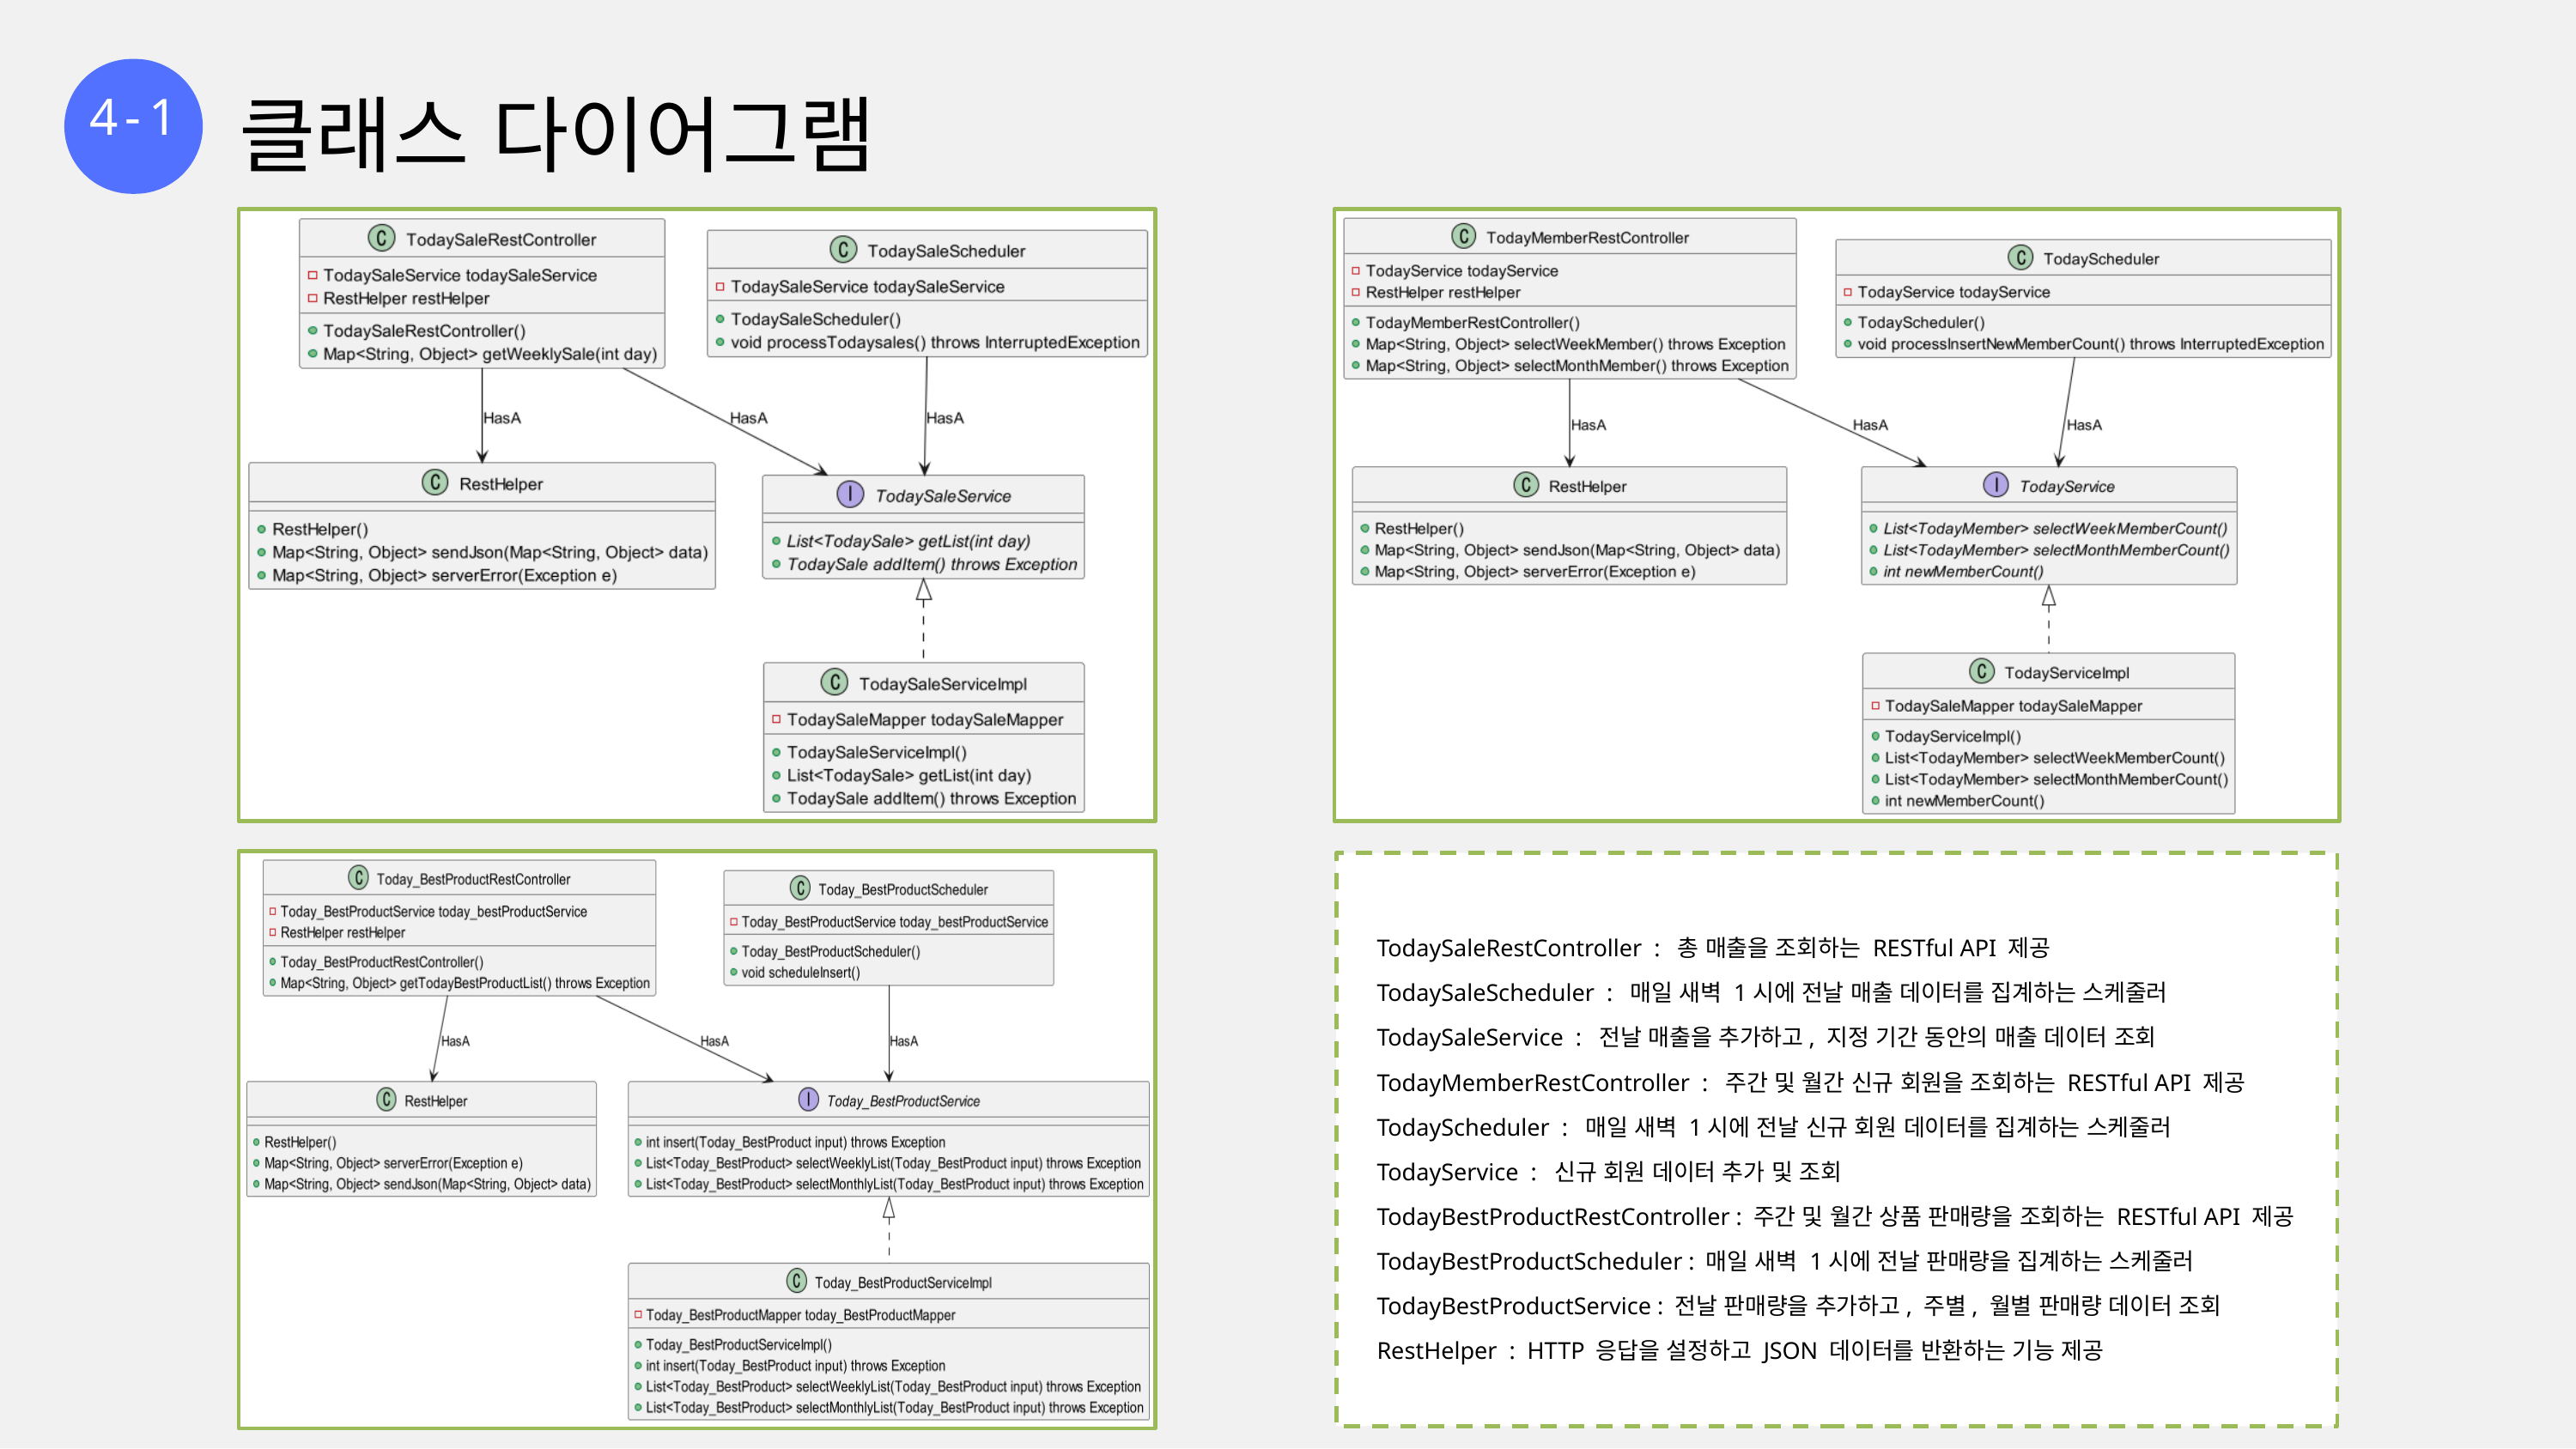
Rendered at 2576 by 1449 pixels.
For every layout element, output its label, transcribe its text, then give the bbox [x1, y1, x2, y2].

picture [240, 852, 1154, 1427]
text_box 클래스 다이어그램 [239, 59, 1051, 183]
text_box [64, 58, 204, 194]
text_box [0, 0, 2576, 1449]
picture [1335, 210, 2338, 820]
picture [240, 210, 1154, 820]
text_box TodaySaleRestController : 총 매출을 조회하는 RESTful API 제공 TodaySaleScheduler : 매일 새벽 1시에 전날 매출 데이터를 집계하는 스케줄러 TodaySaleService : 전날 매출을 추가하고, 지정 기간 동안의 매출 데이터 조회 TodayMemberRestController : 주간 및 월간 신규 회원을 조회하는 RESTful API 제공 TodayScheduler : 매일 새벽 1시에 전날 신규 회원 데이터를 집계하는 스케줄러 TodayService : 신규 회원 데이터 추가 및 조회 TodayBestProductRestController : 주간 및 월간 상품 판매량을 조회하는 RESTful API 제공 TodayBestProductScheduler : 매일 새벽 1시에 전날 판매량을 집계하는 스케줄러 TodayBestProductService : 전날 판매량을 추가하고, 주별, 월별 판매량 데이터 조회 RestHelper : HTTP 응답을 설정하고 JSON 데이터를 반환하는 기능 제공 [1334, 852, 2339, 1428]
